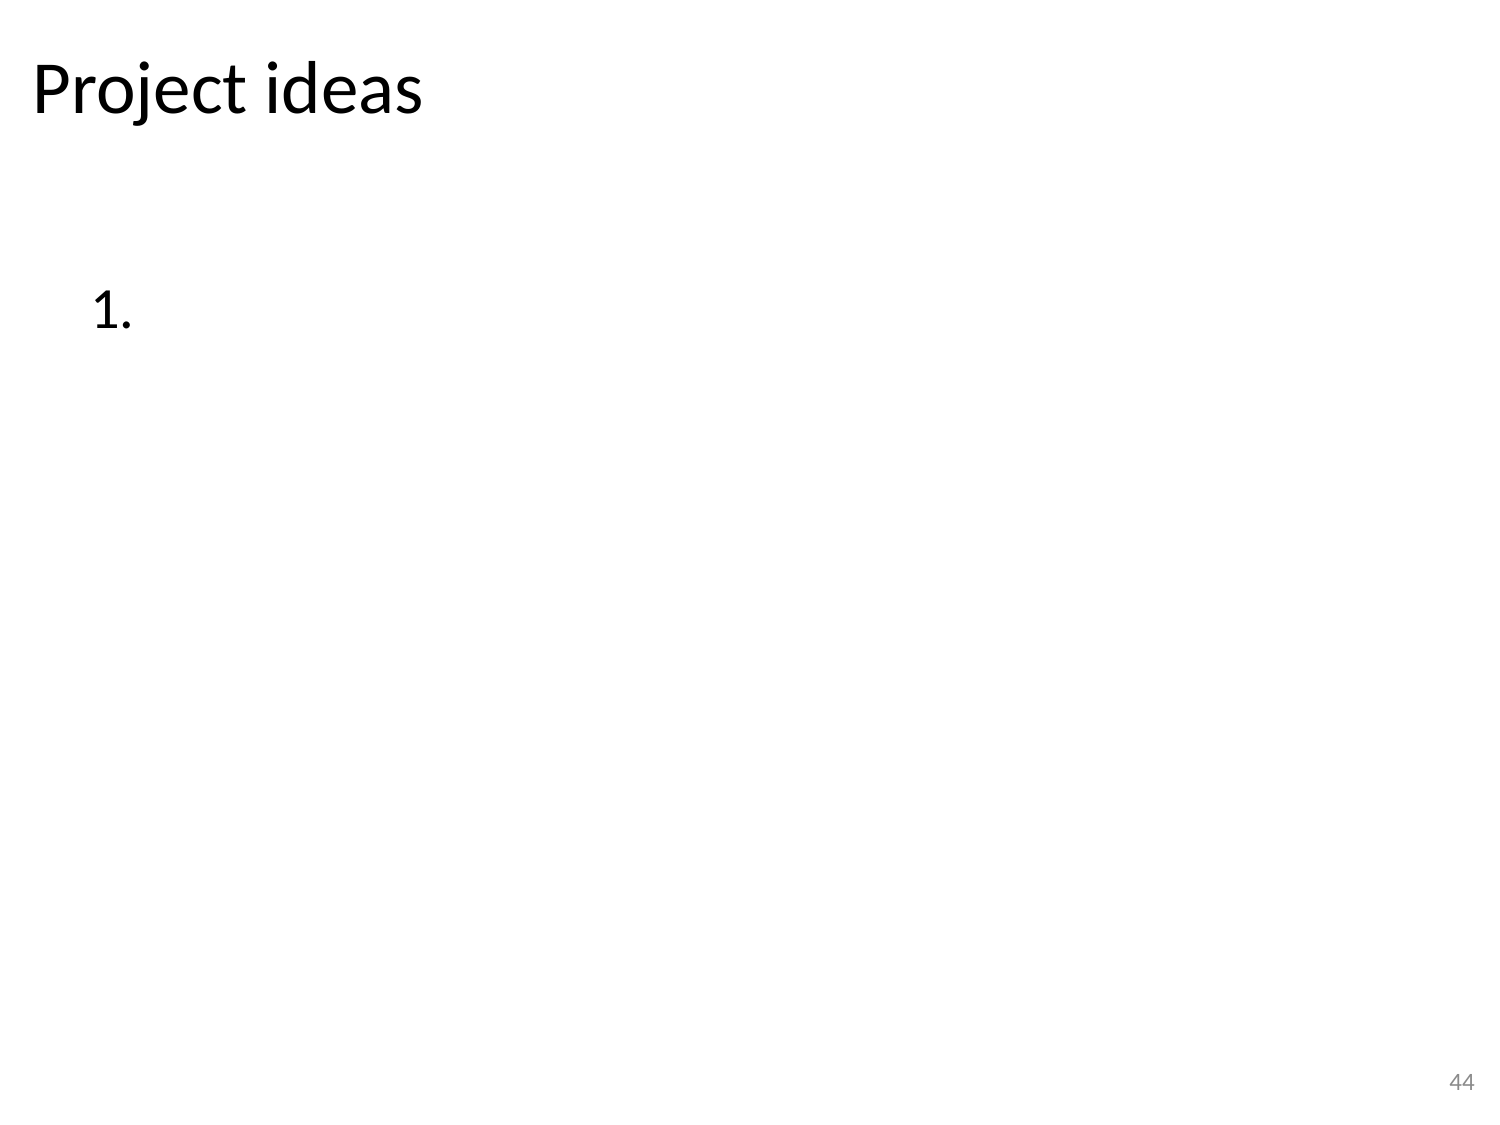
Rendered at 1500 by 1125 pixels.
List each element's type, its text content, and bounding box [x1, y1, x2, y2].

title Project ideas [17, 30, 1368, 161]
slide_number 43 [1139, 1050, 1490, 1111]
list 1. [75, 262, 774, 1005]
